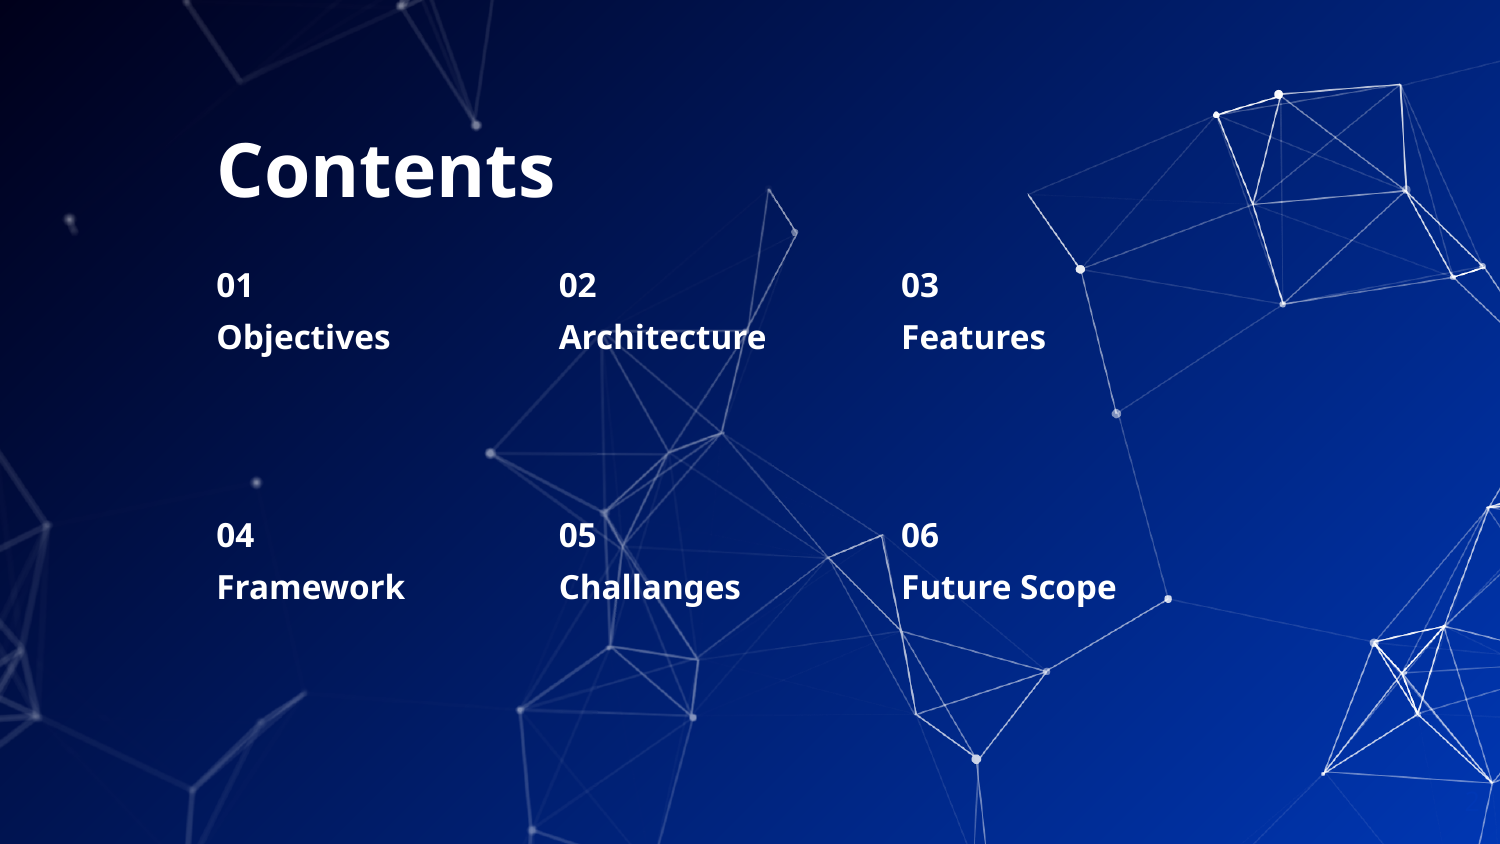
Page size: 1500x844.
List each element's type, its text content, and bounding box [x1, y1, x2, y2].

title Contents [216, 71, 1205, 213]
list 02 Architecture [558, 263, 863, 501]
list 03 Features [901, 263, 1205, 501]
list 01 Objectives [216, 263, 521, 501]
list 04 Framework [216, 513, 521, 751]
list 05 Challanges [558, 513, 863, 751]
list 06 Future Scope [901, 513, 1205, 751]
slide_number 2 [1389, 770, 1480, 836]
picture [0, 0, 1500, 844]
